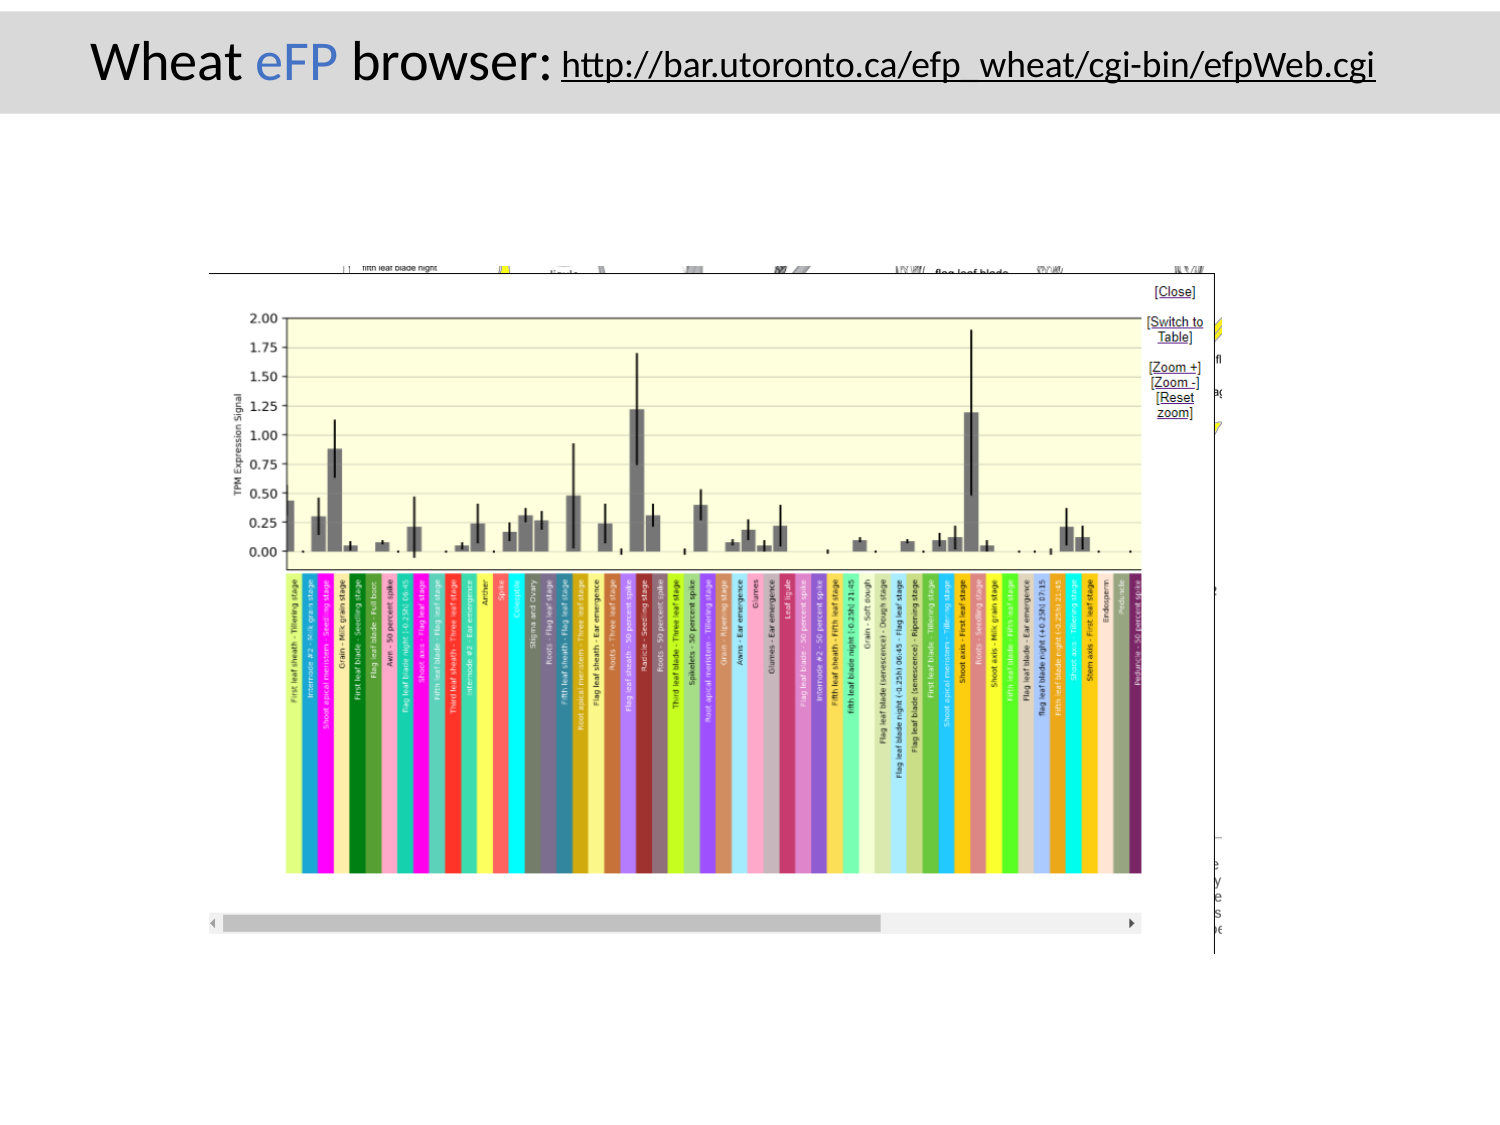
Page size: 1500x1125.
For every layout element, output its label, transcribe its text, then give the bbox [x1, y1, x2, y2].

text_box Wheat eFP browser: [75, 17, 581, 100]
text_box [0, 10, 1500, 115]
text_box http://bar.utoronto.ca/efp_wheat/cgi-bin/efpWeb.cgi [432, 32, 1500, 93]
picture [209, 266, 1222, 954]
